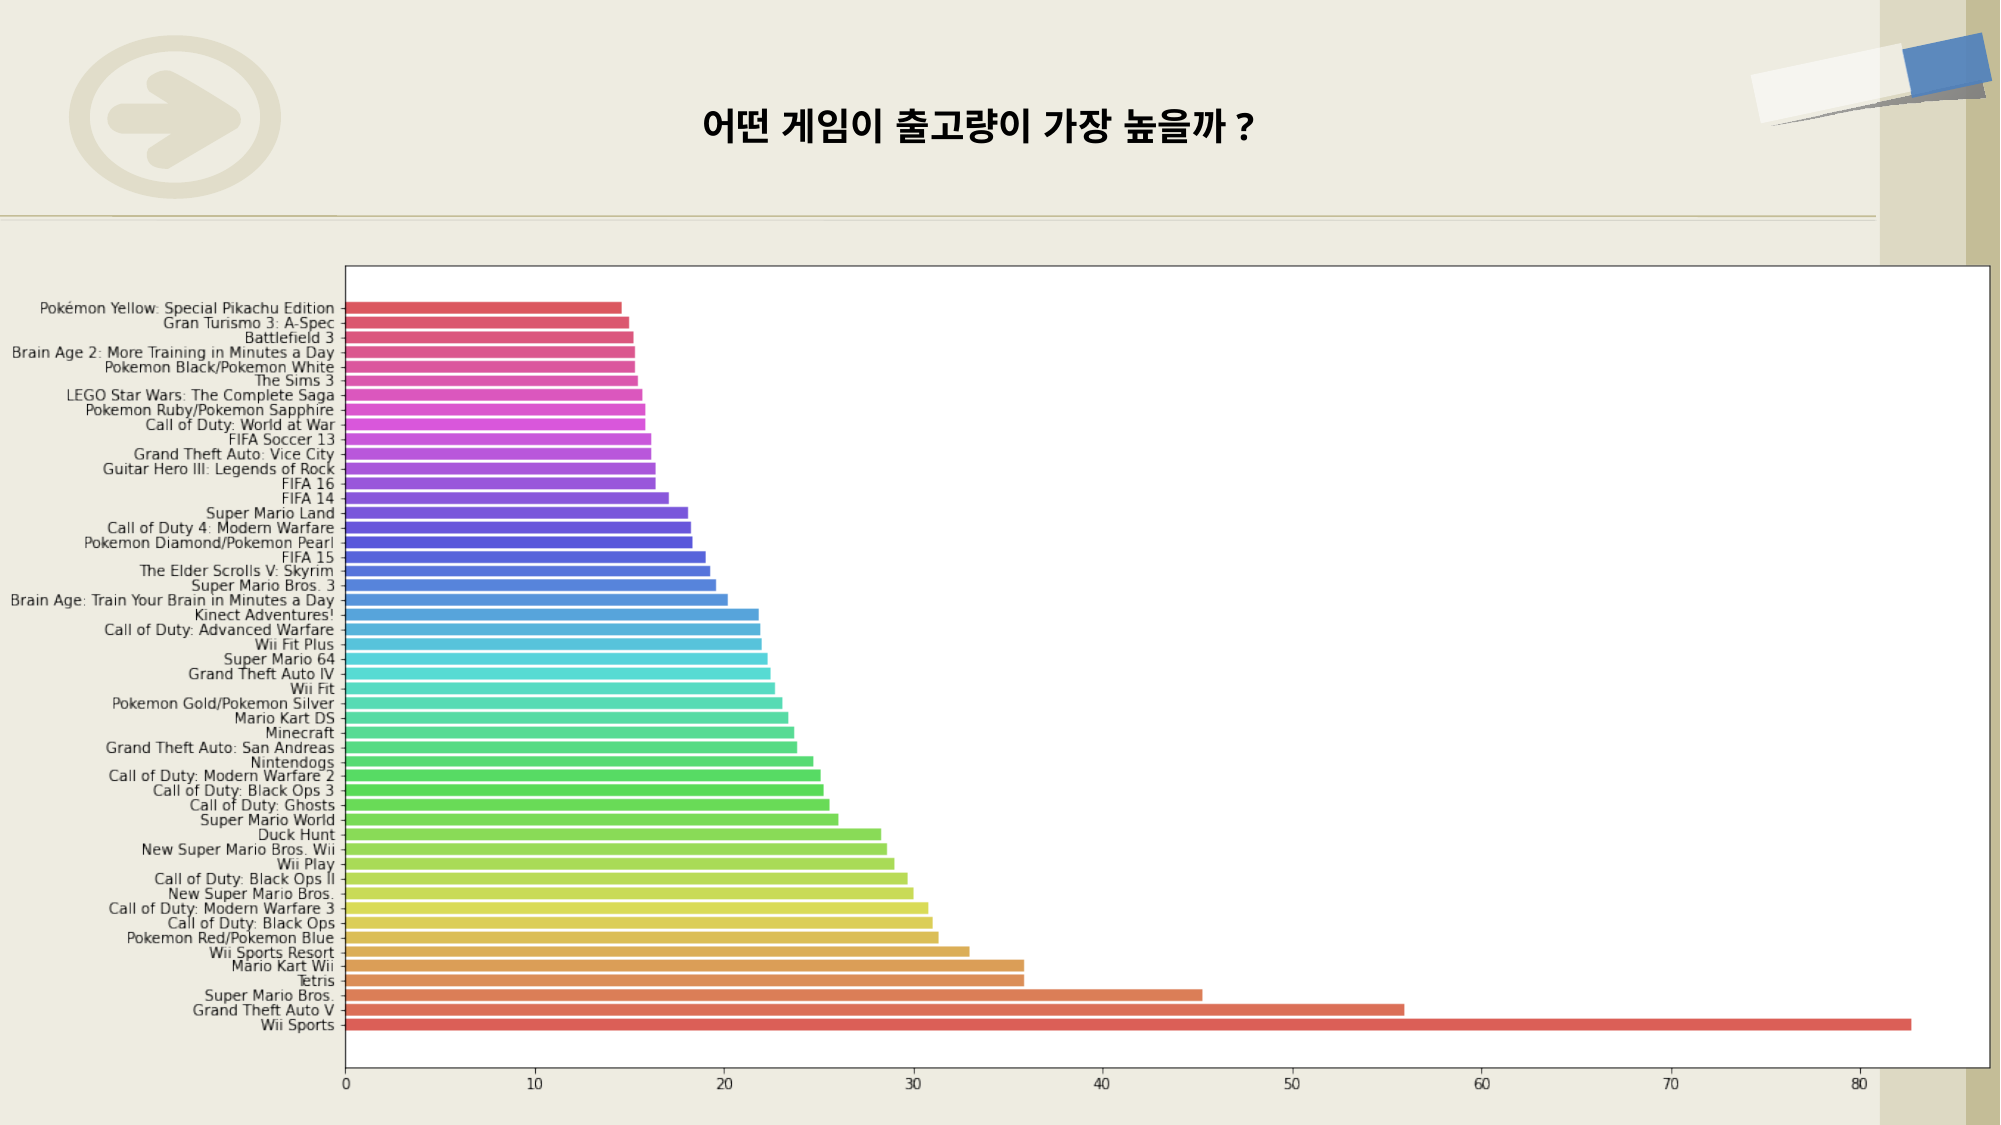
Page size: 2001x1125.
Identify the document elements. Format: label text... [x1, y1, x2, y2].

picture [0, 255, 2000, 1104]
text_box 어떤 게임이 출고량이 가장 높을까? [687, 95, 1313, 156]
